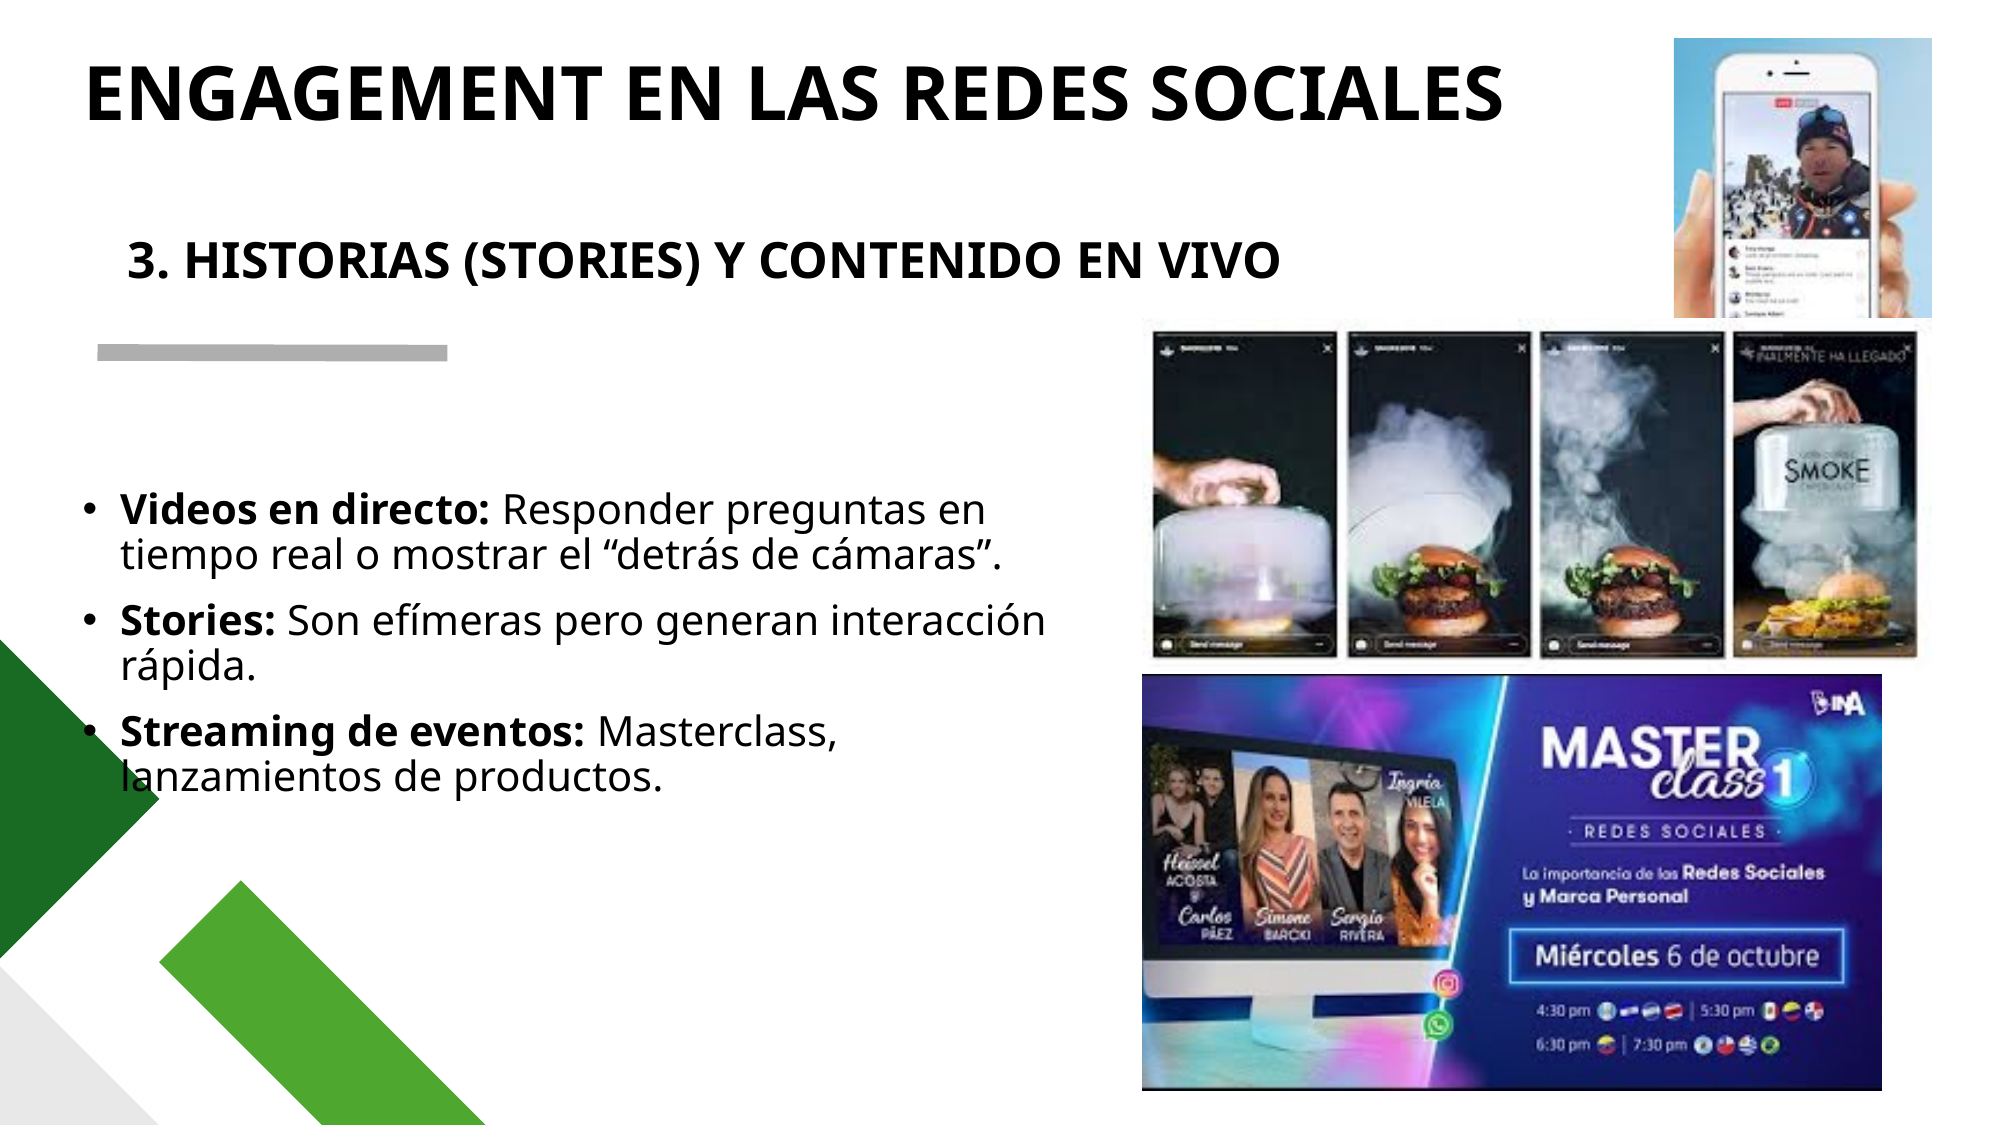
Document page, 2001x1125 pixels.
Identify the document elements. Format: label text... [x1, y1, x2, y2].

text_box ENGAGEMENT EN LAS REDES SOCIALES [68, 38, 1673, 167]
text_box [0, 639, 486, 1125]
text_box 3. HISTORIAS (STORIES) Y CONTENIDO EN VIVO [112, 221, 1315, 296]
text_box Videos en directo: Responder preguntas en tiempo real o mostrar el “detrás de cámaras”. Stories: Son efímeras pero generan interacción rápida. Streaming de eventos: Masterclass, lanzamientos de productos. [68, 480, 1106, 1087]
picture [1141, 674, 1882, 1092]
picture [1142, 38, 1933, 673]
